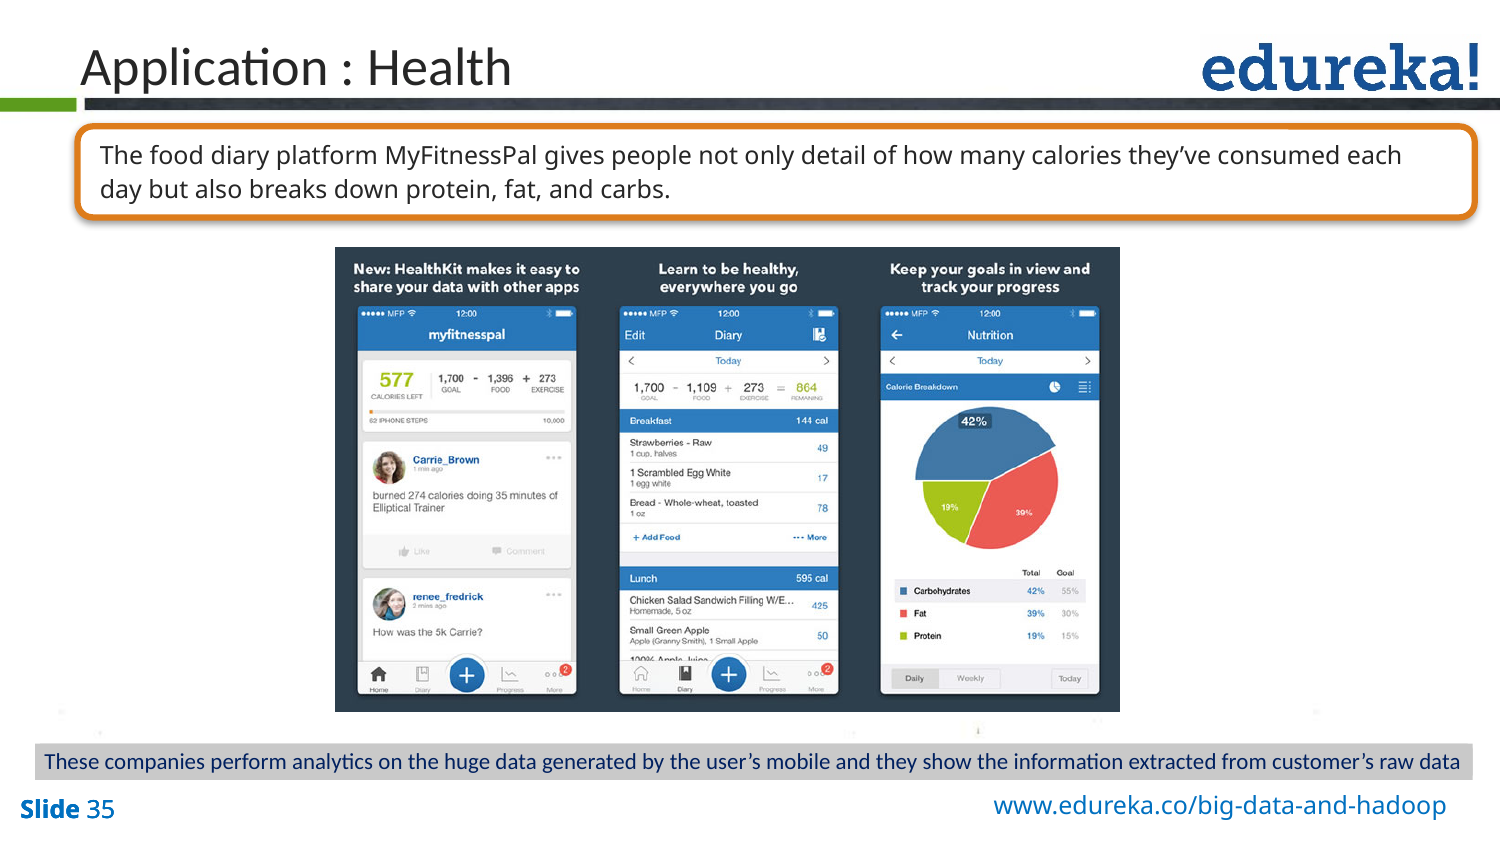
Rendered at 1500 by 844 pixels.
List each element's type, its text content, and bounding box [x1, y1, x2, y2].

picture [0, 0, 1500, 844]
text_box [77, 126, 1475, 218]
text_box Application : Health [65, 23, 1096, 104]
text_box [32, 741, 1475, 783]
